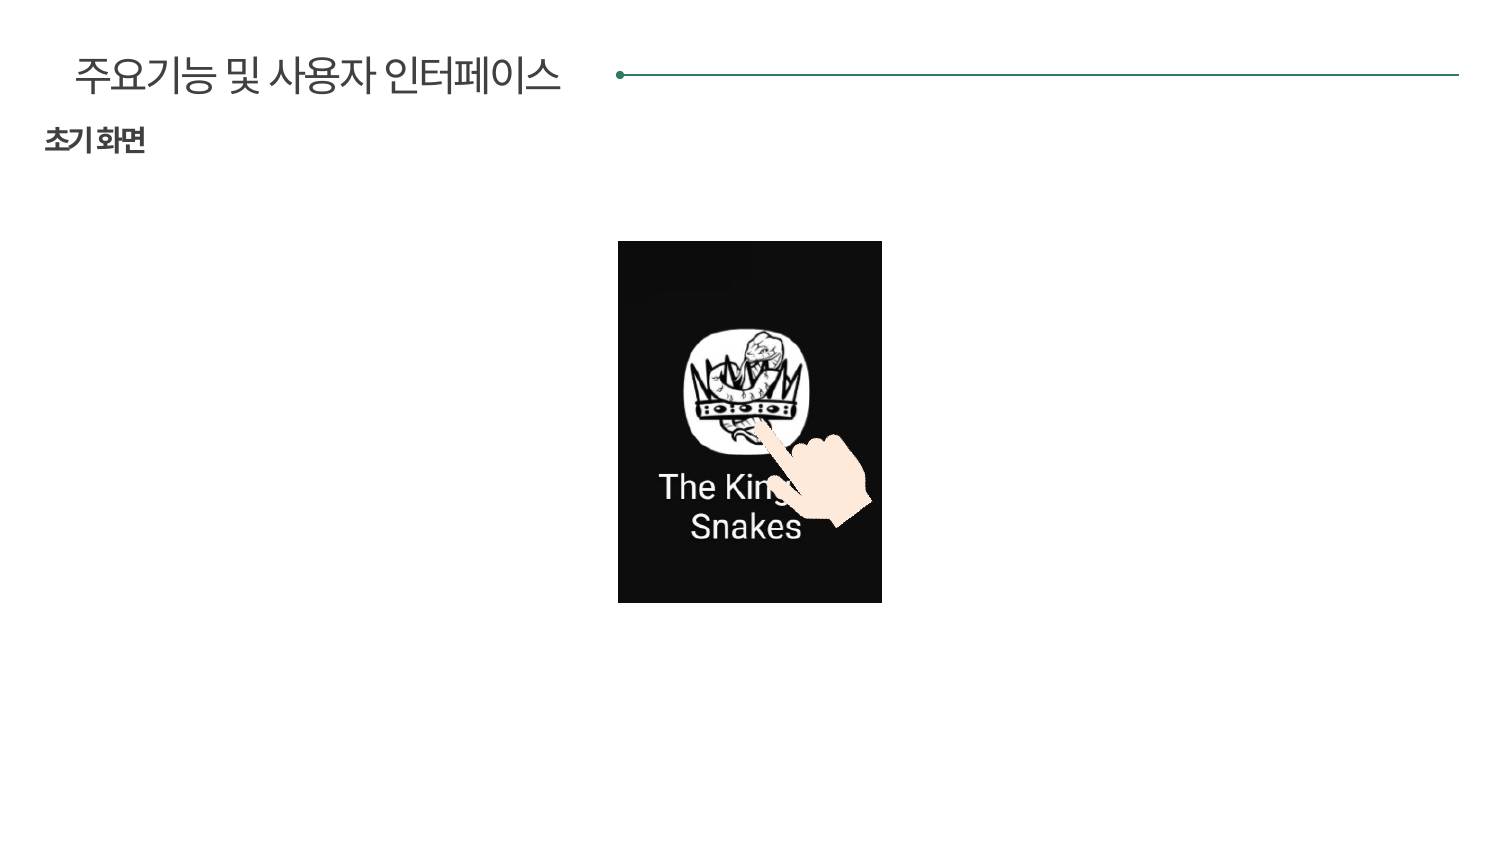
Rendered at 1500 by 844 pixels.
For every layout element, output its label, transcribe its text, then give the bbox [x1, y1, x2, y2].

picture [617, 241, 913, 603]
text_box 주요기능 및 사용자 인터페이스 [29, 42, 609, 107]
text_box 초기 화면 [29, 115, 408, 166]
